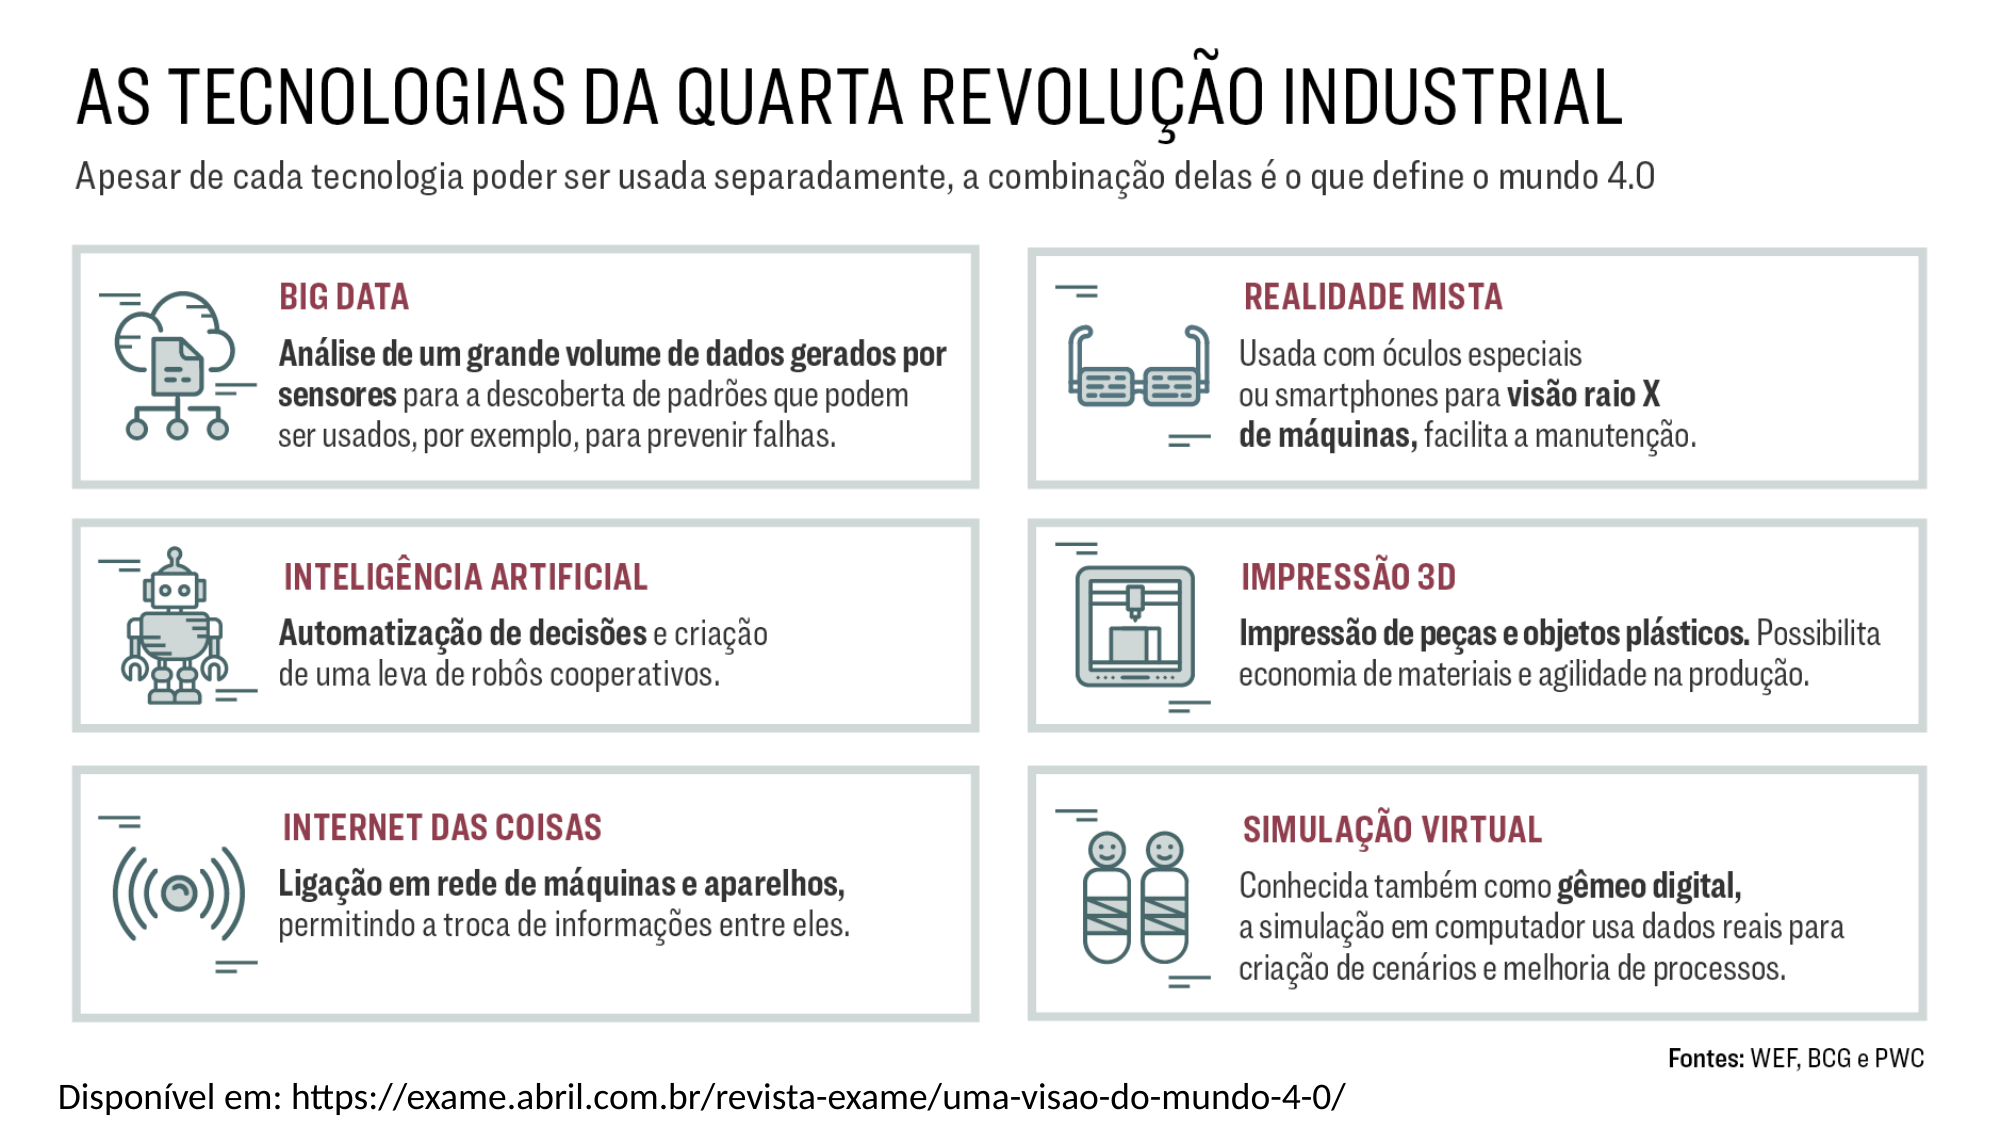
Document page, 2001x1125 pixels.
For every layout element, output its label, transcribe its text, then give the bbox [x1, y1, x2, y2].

picture [0, 29, 2000, 1096]
text_box Disponível em: https://exame.abril.com.br/revista-exame/uma-visao-do-mundo-4-0/ [43, 1102, 1390, 1125]
